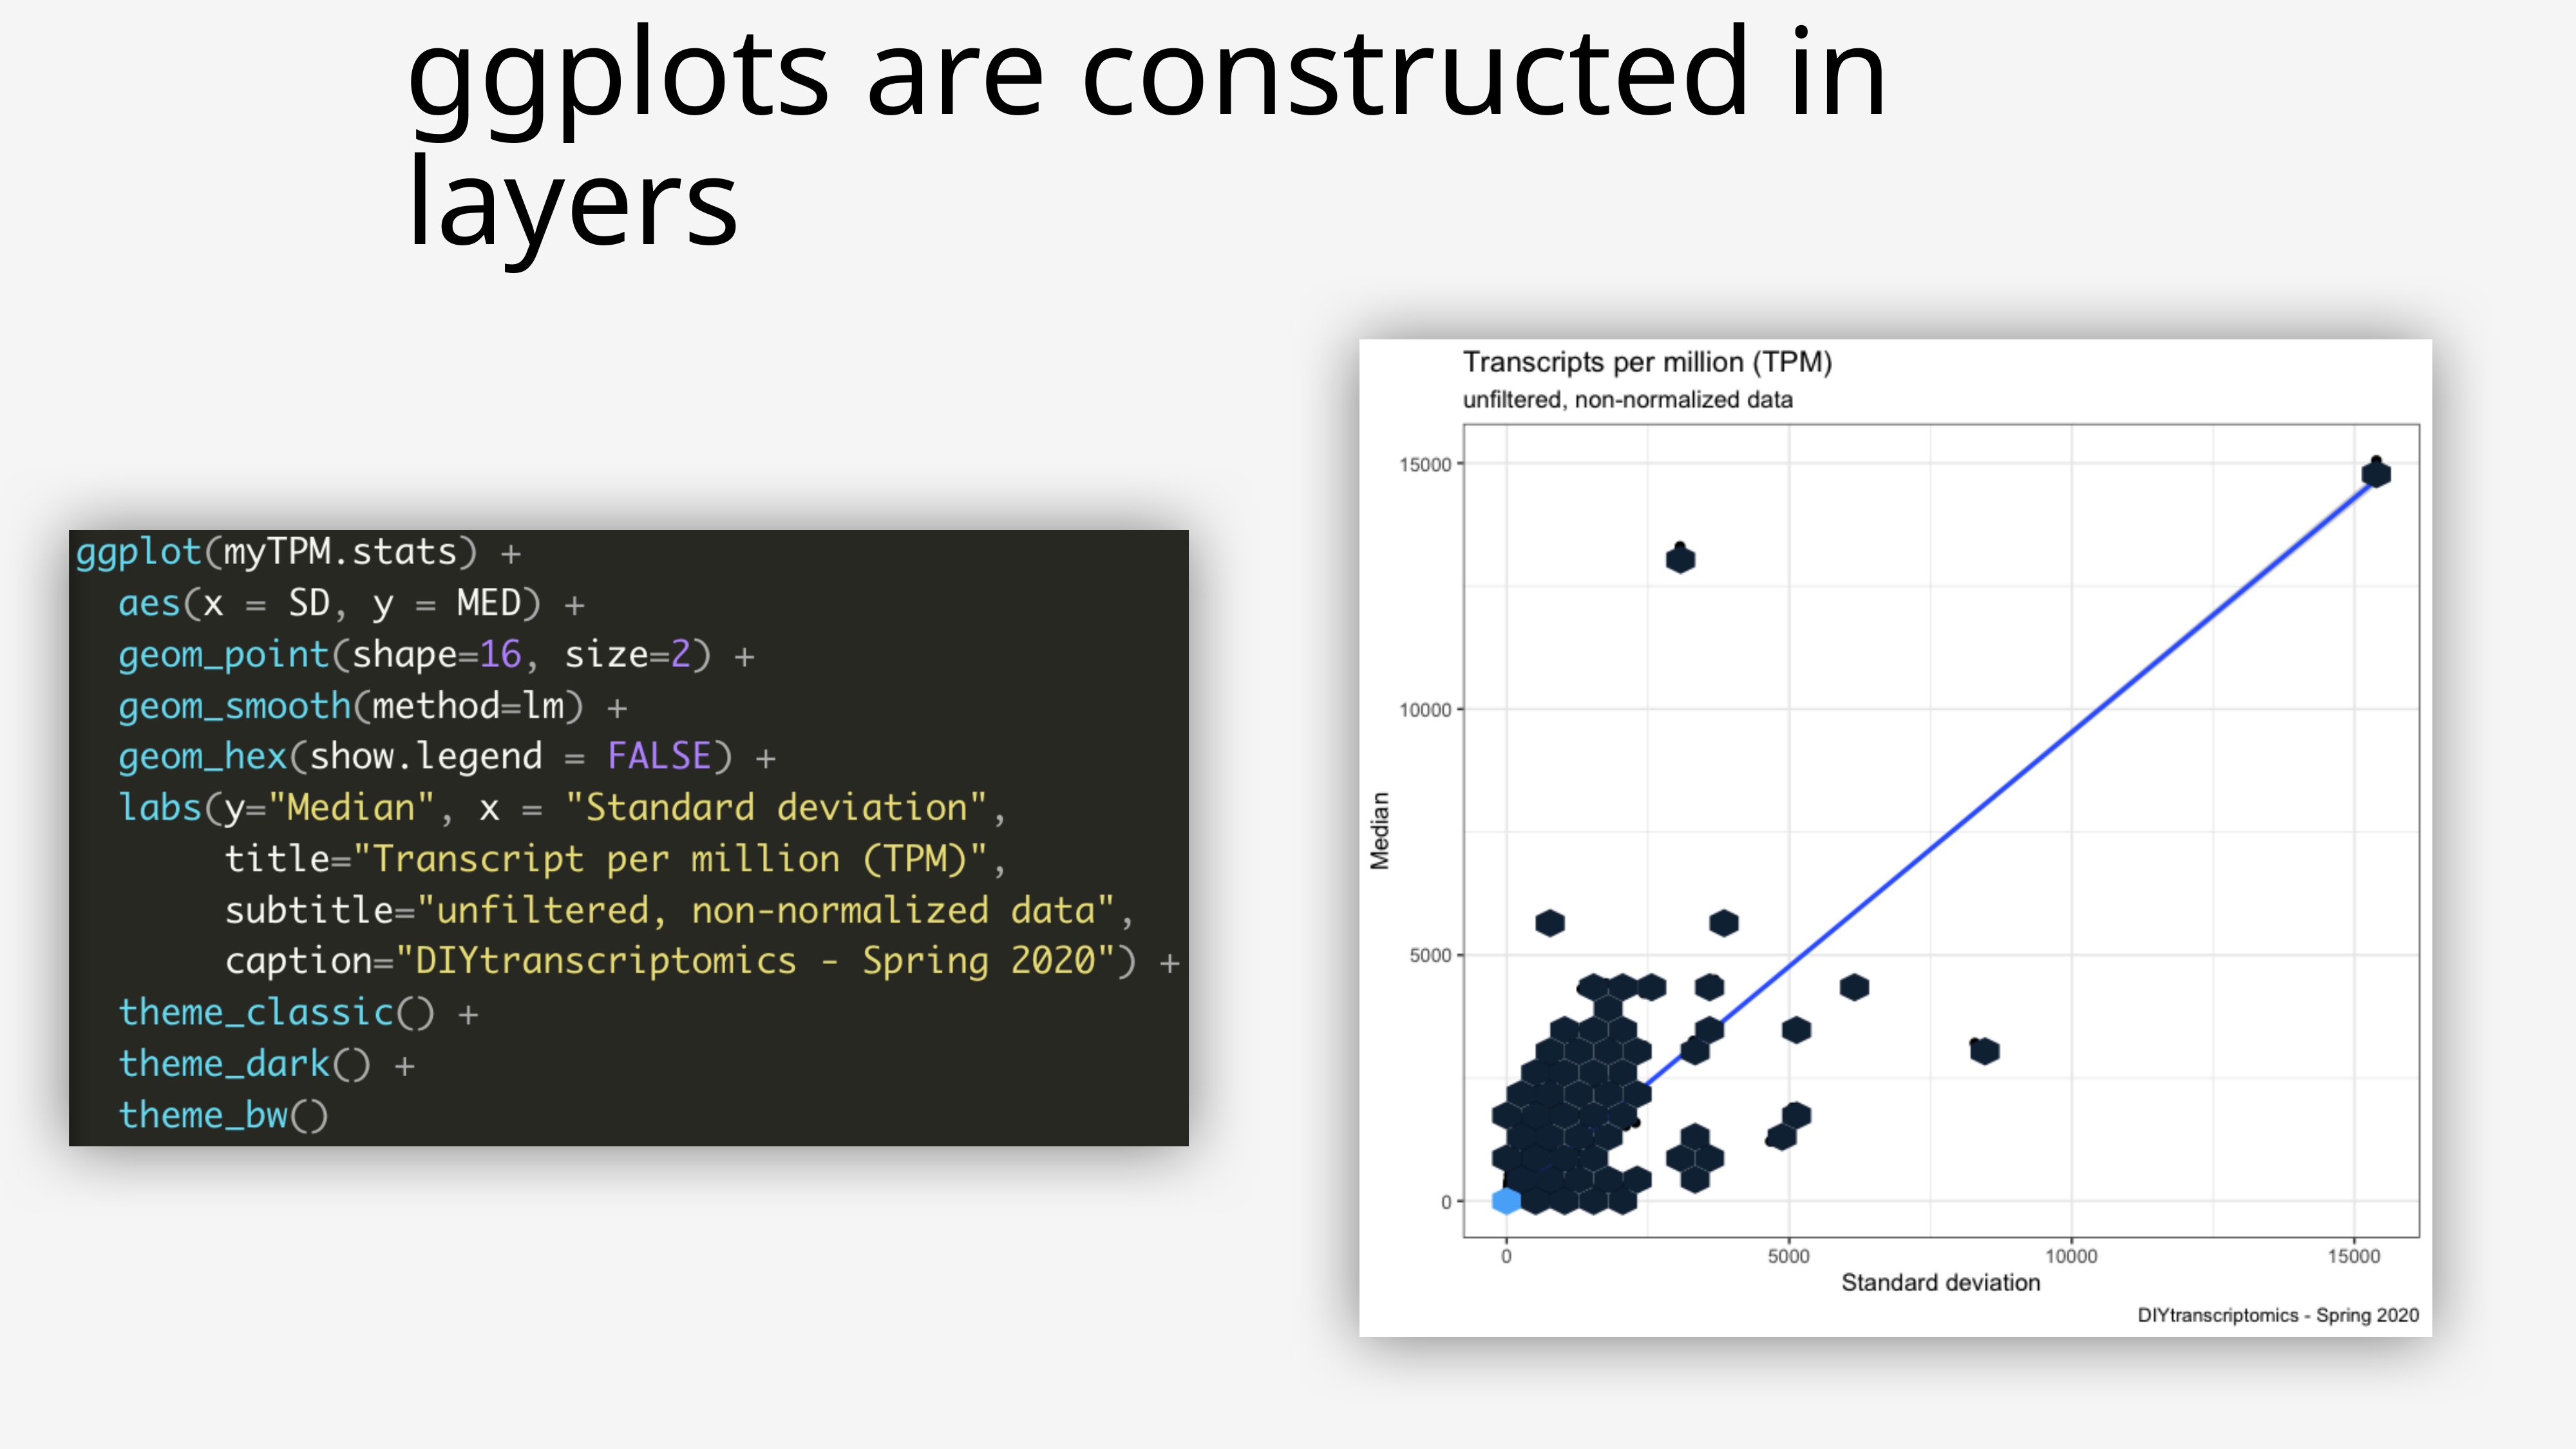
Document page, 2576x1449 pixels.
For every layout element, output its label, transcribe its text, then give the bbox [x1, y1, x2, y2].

picture [68, 530, 1189, 1146]
text_box ggplots are constructed in layers [399, 4, 2177, 276]
picture [1359, 339, 2432, 1337]
